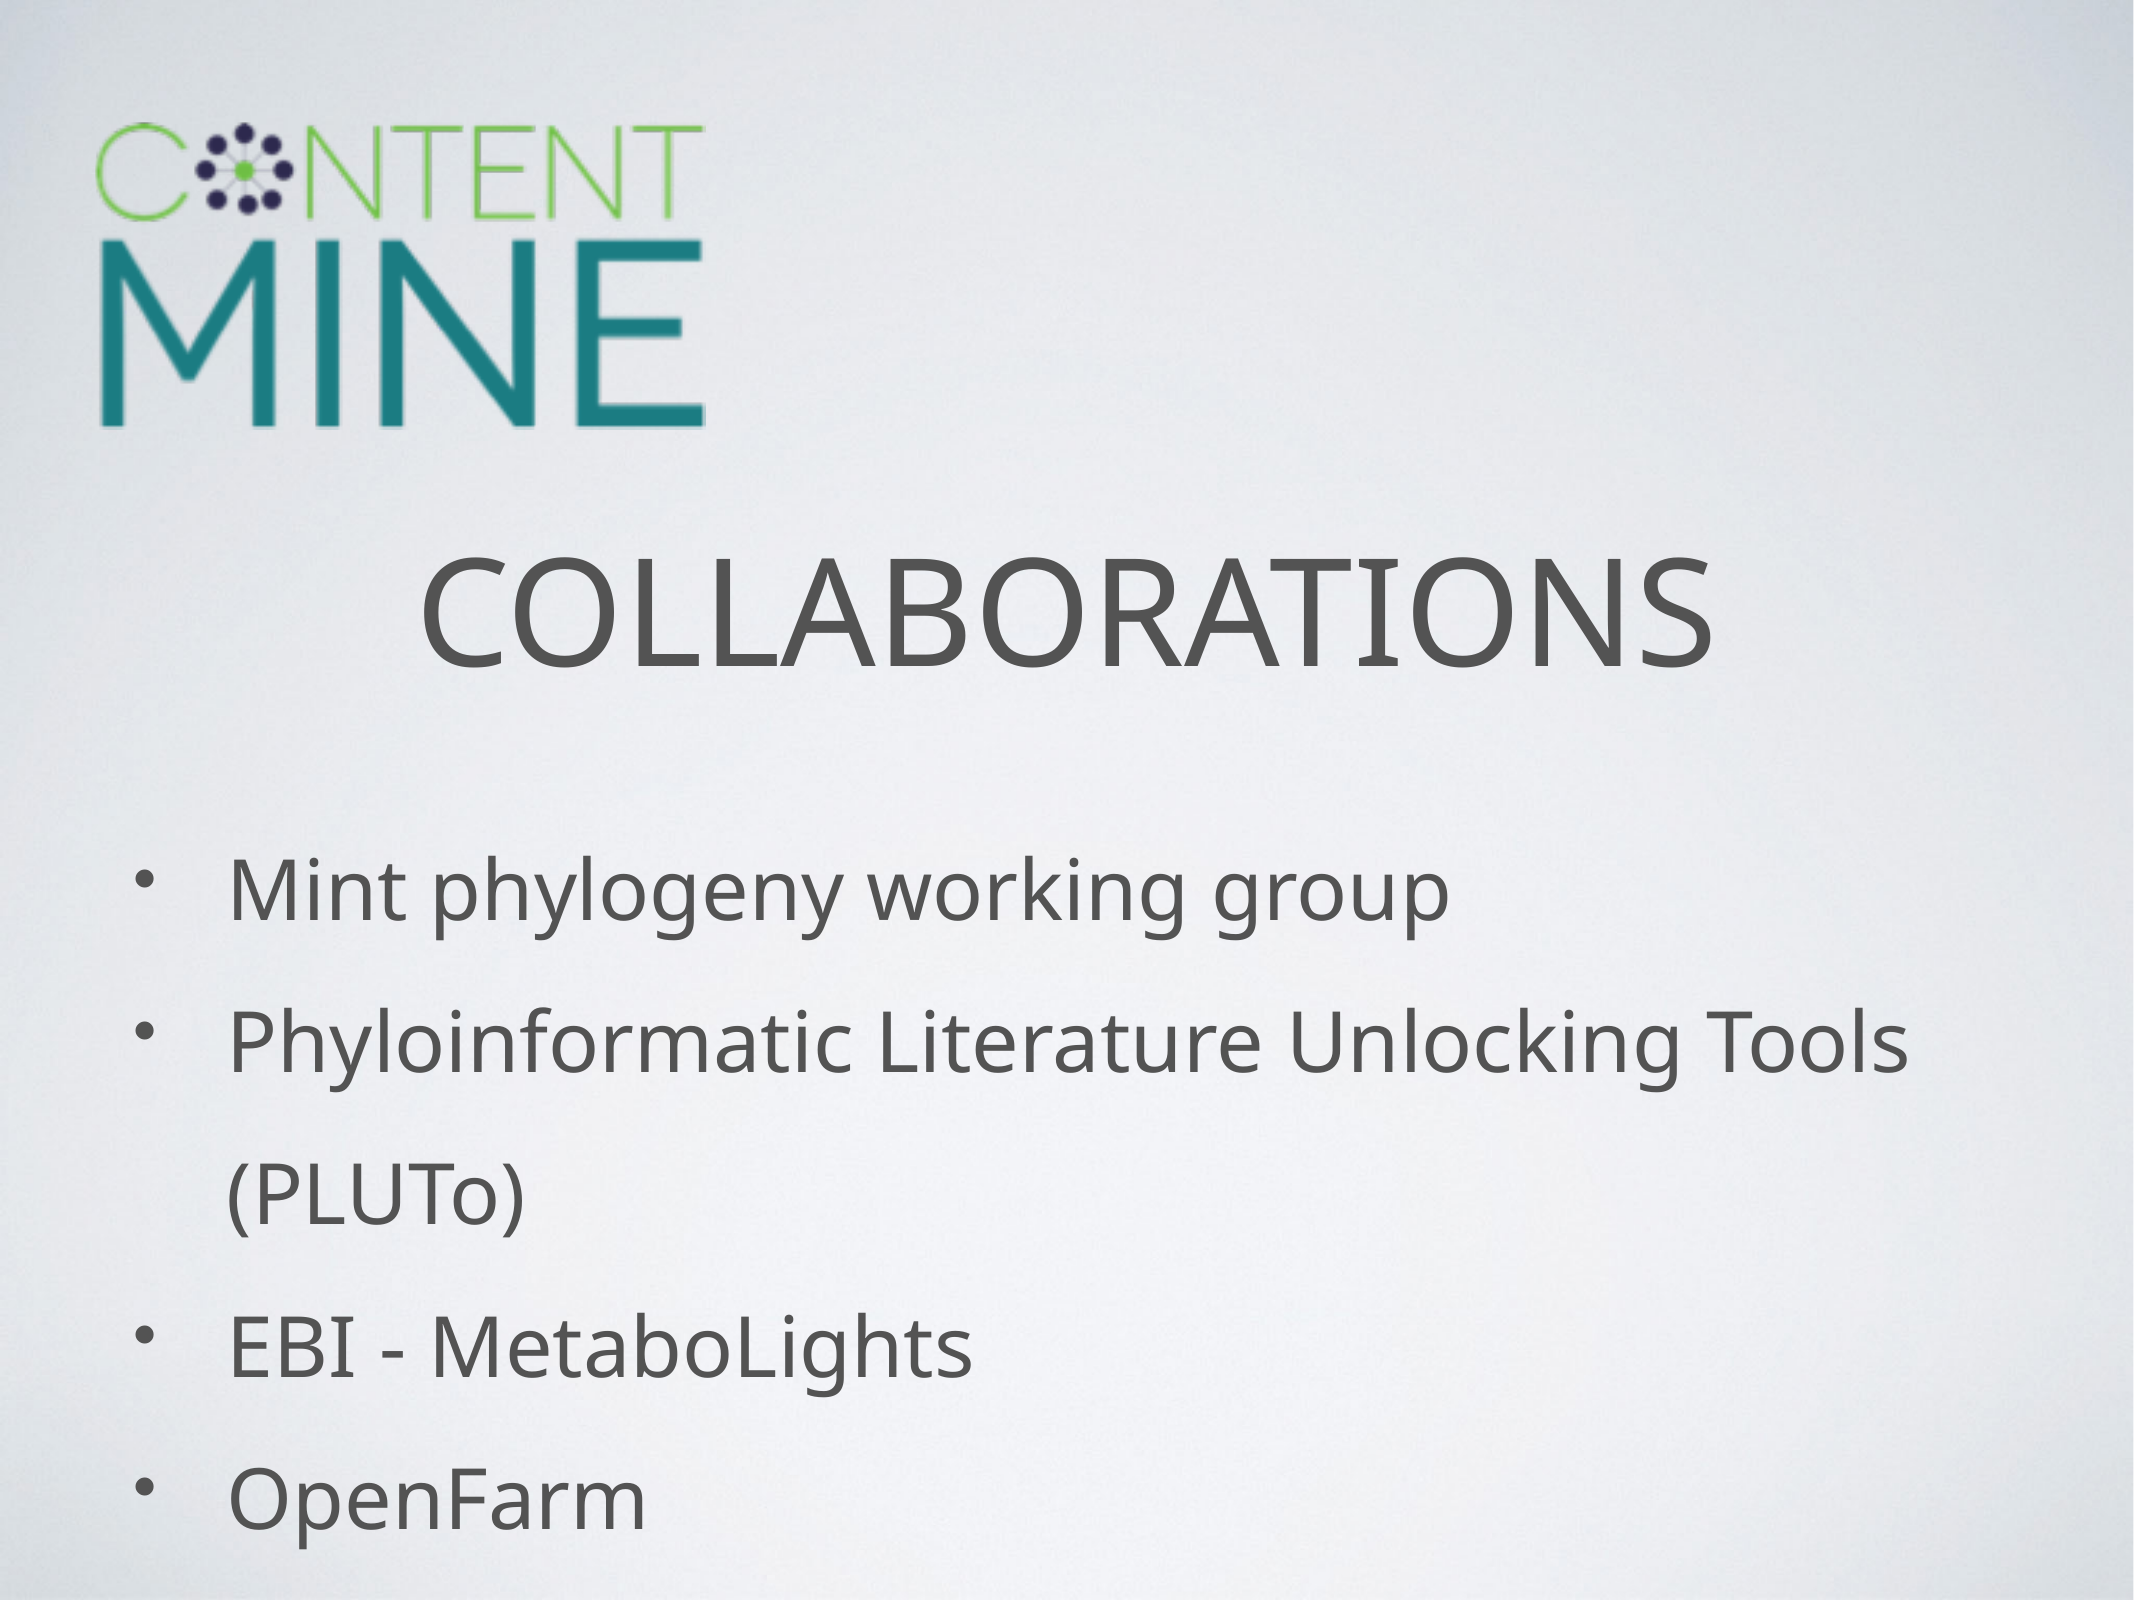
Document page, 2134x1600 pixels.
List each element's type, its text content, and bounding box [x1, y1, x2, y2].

title collaborations [192, 507, 1941, 697]
list Mint phylogeny working group Phyloinformatic Literature Unlocking Tools (PLUTo) EBI - MetaboLights OpenFarm OpenOil / OpenCorporates [132, 784, 2001, 1481]
picture [0, 0, 2134, 1600]
